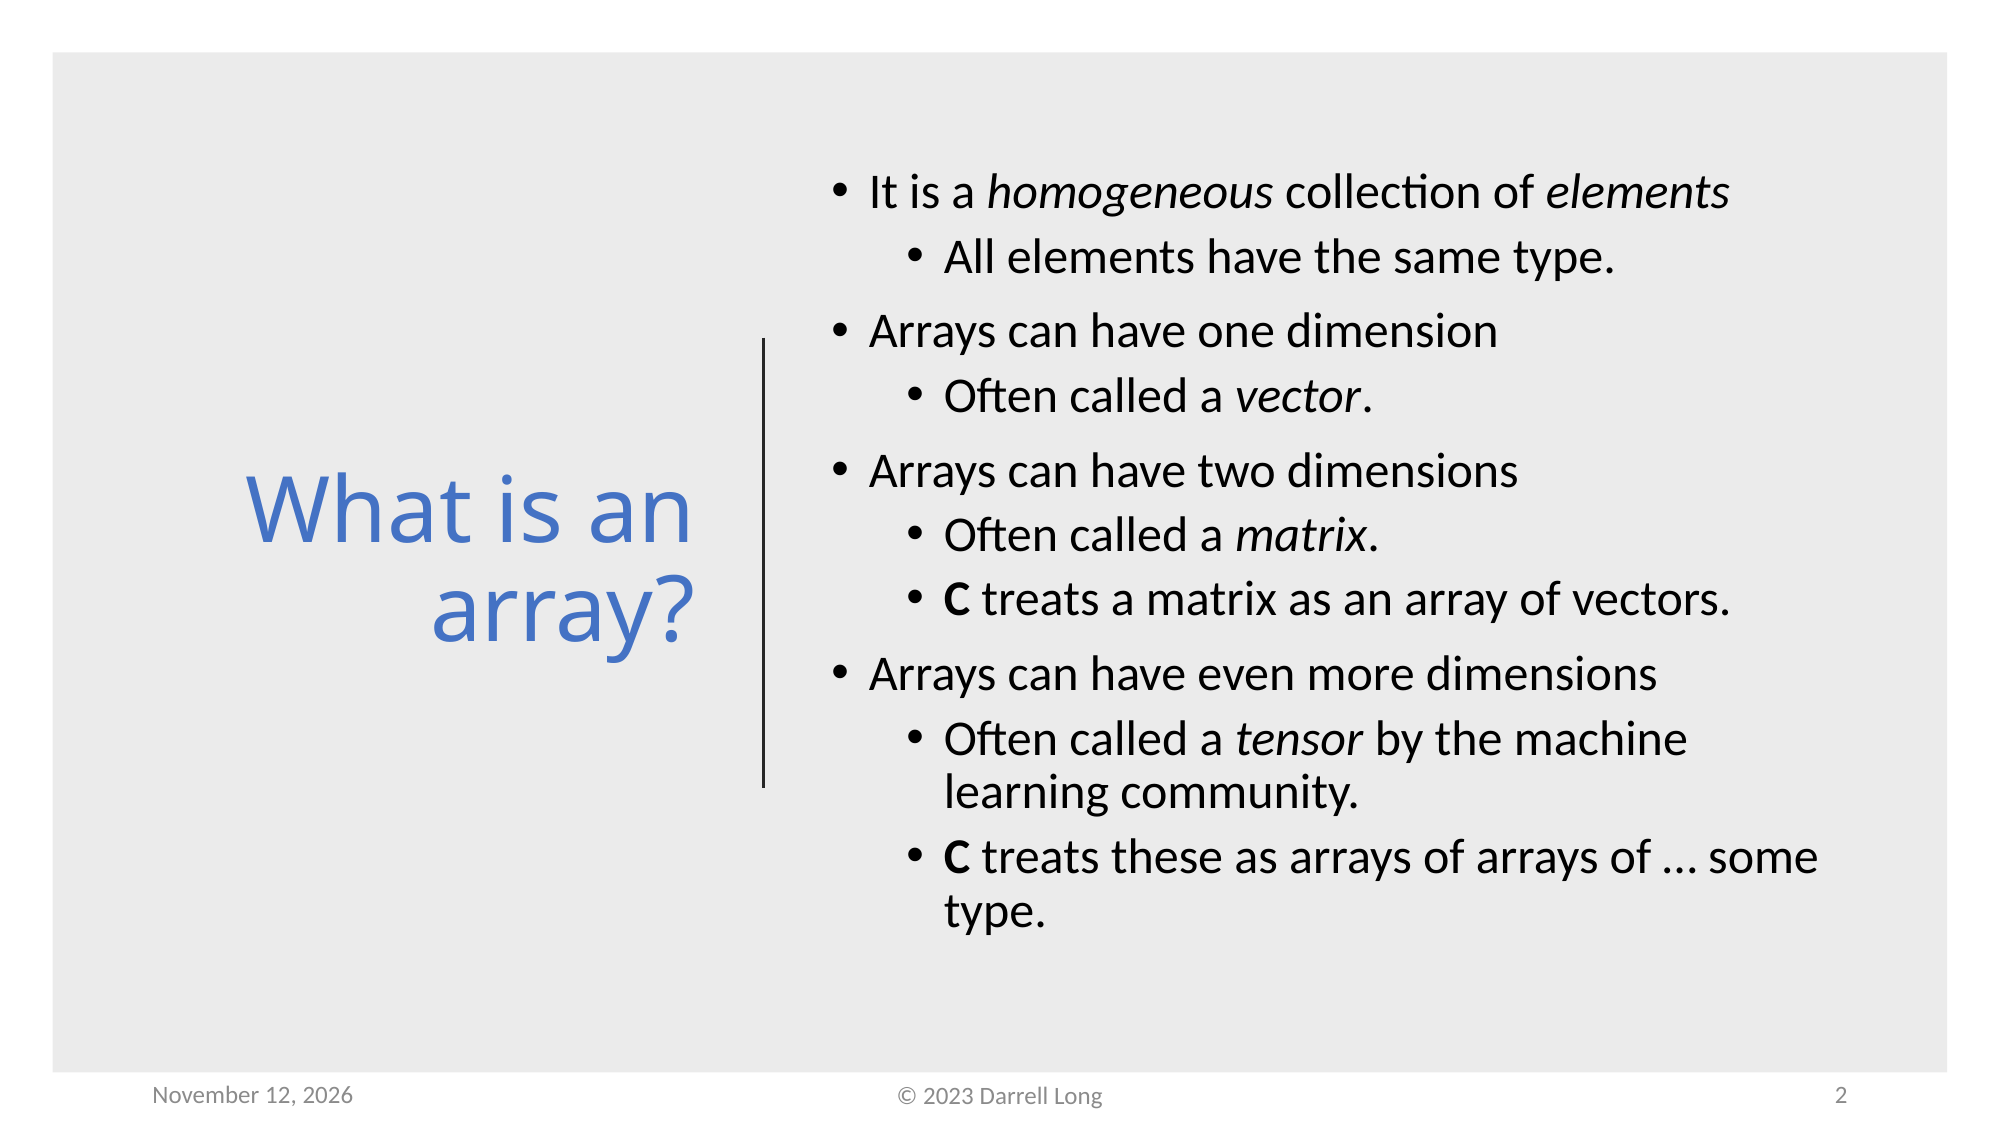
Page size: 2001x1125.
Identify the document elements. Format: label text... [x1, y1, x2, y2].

text_box [52, 51, 1948, 1073]
slide_number 2 [1412, 1063, 1863, 1124]
footer © 2023 Darrell Long [655, 1065, 1345, 1125]
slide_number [137, 1063, 588, 1124]
title What is an array? [137, 158, 711, 967]
list It is a homogeneous collection of elements All elements have the same type. Arrays can have one dimension Often called a vector. Arrays can have two dimensions Often called a matrix. C treats a matrix as an array of vectors. Arrays can have even more dimensions Often called a tensor by the machine learning community. C treats these as arrays of arrays of … some type. [816, 158, 1863, 967]
